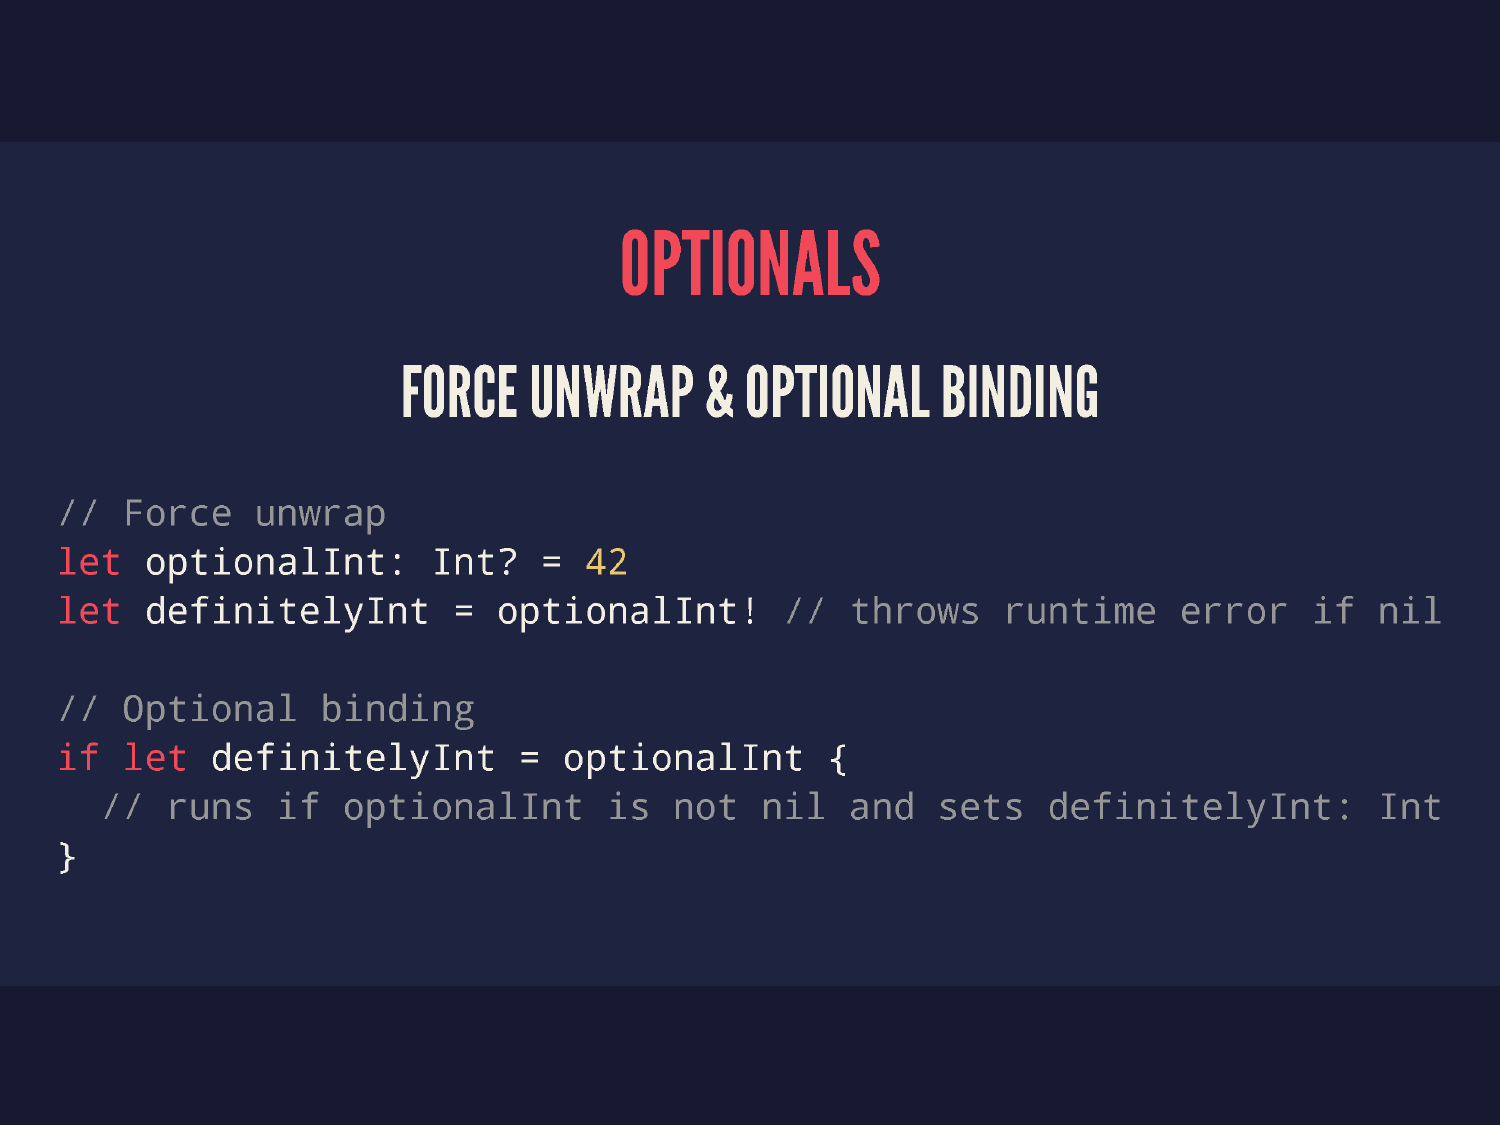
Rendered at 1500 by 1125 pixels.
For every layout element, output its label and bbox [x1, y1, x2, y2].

picture [0, 141, 1500, 987]
